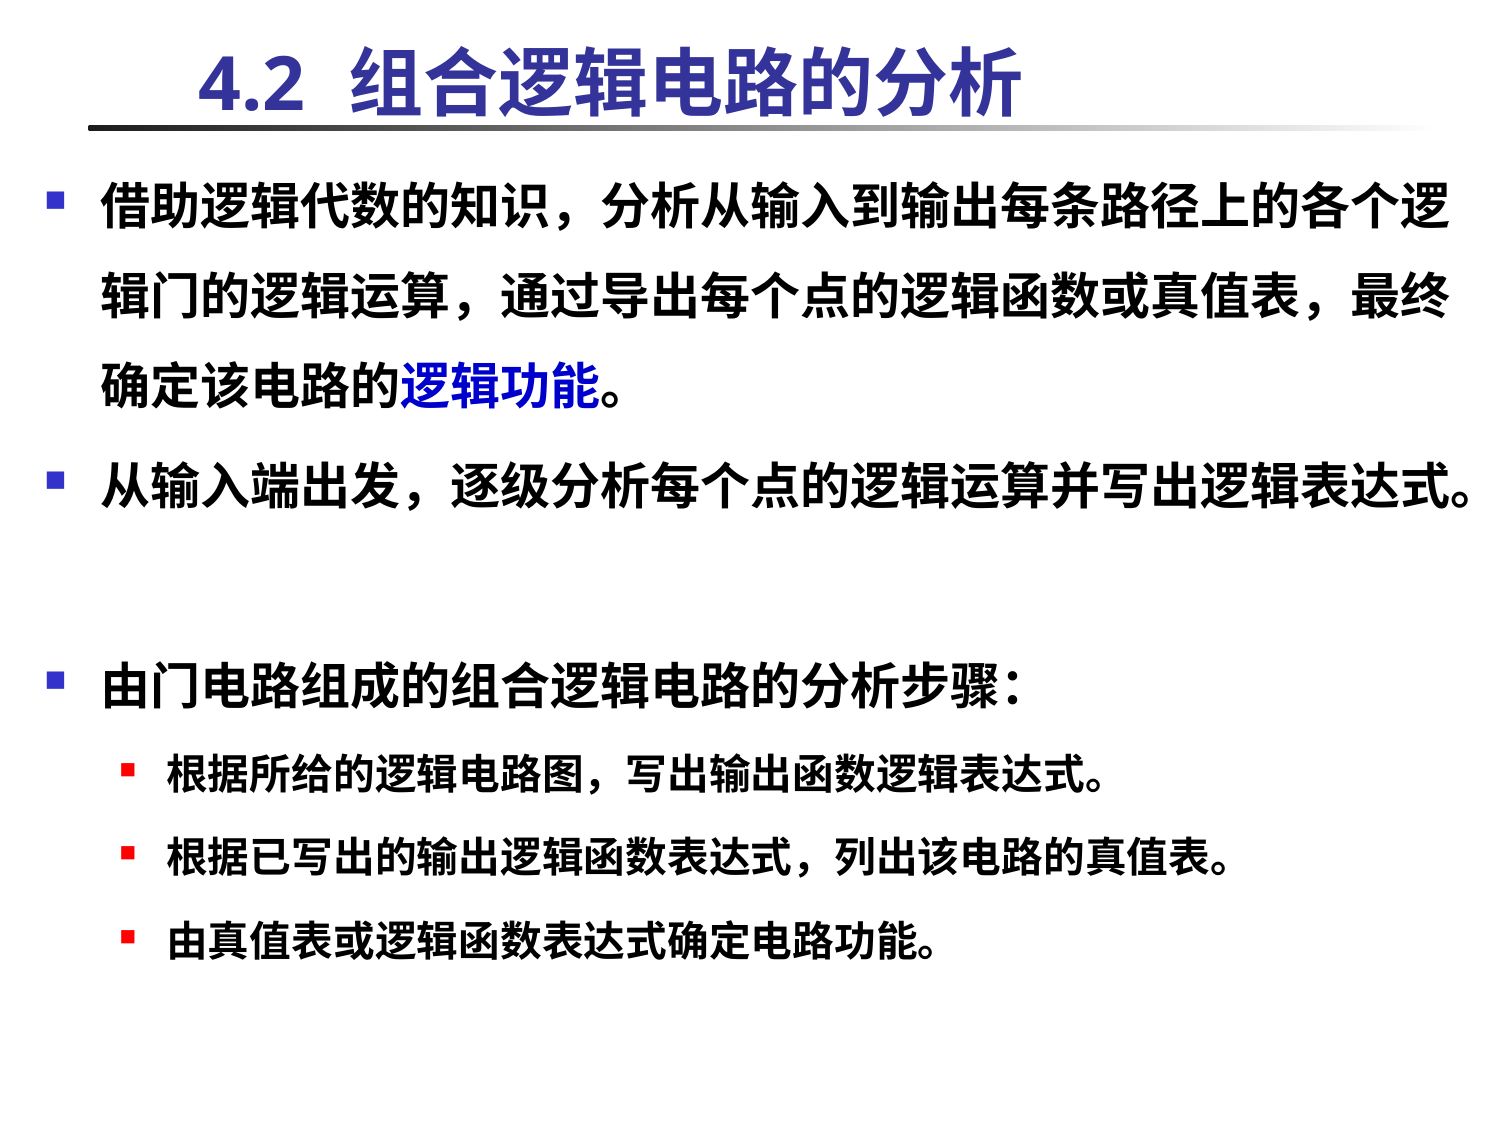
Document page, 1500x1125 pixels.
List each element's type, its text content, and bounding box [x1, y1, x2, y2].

title 4.2 组合逻辑电路的分析 [183, 54, 1462, 133]
list 借助逻辑代数的知识，分析从输入到输出每条路径上的各个逻辑门的逻辑运算，通过导出每个点的逻辑函数或真值表，最终确定该电路的逻辑功能。 从输入端出发，逐级分析每个点的逻辑运算并写出逻辑表达式。 由门电路组成的组合逻辑电路的分析步骤： 根据所给的逻辑电路图，写出输出函数逻辑表达式。 根据已写出的输出逻辑函数表达式，列出该电路的真值表。 由真值表或逻辑函数表达式确定电路功能。 [29, 137, 1500, 1071]
